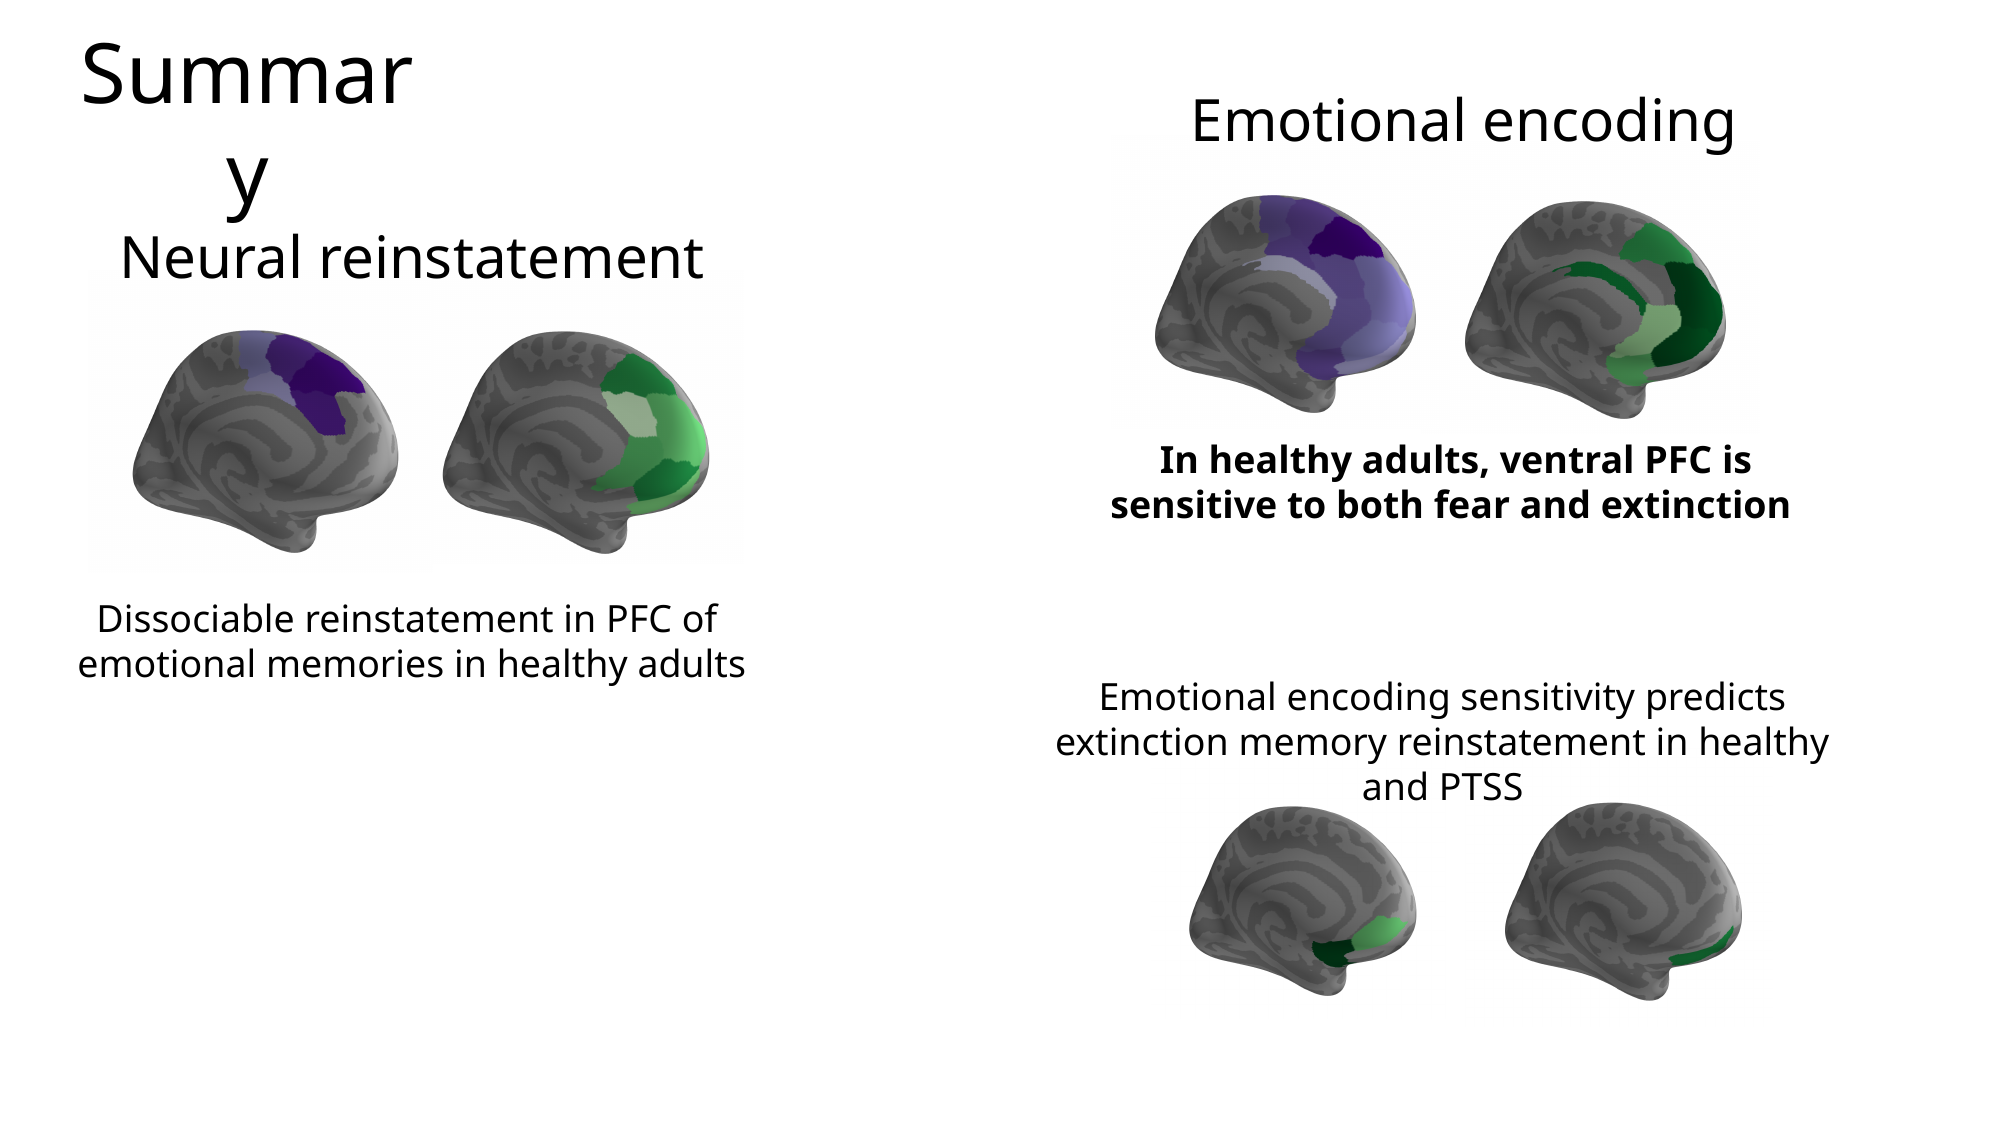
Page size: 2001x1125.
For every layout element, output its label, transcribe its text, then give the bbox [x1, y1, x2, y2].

text_box Emotional encoding [1085, 76, 1843, 161]
text_box Emotional encoding sensitivity predicts extinction memory reinstatement in healthy and PTSS [1026, 665, 1859, 816]
picture [1110, 135, 1760, 434]
text_box Summary [47, 12, 448, 212]
picture [433, 270, 744, 564]
picture [1465, 748, 1773, 1027]
picture [1151, 754, 1446, 1019]
text_box Neural reinstatement [33, 212, 791, 298]
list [88, 269, 433, 572]
text_box In healthy adults, ventral PFC is sensitive to both fear and extinction [1093, 428, 1819, 534]
text_box Dissociable reinstatement in PFC of emotional memories in healthy adults [0, 587, 829, 693]
